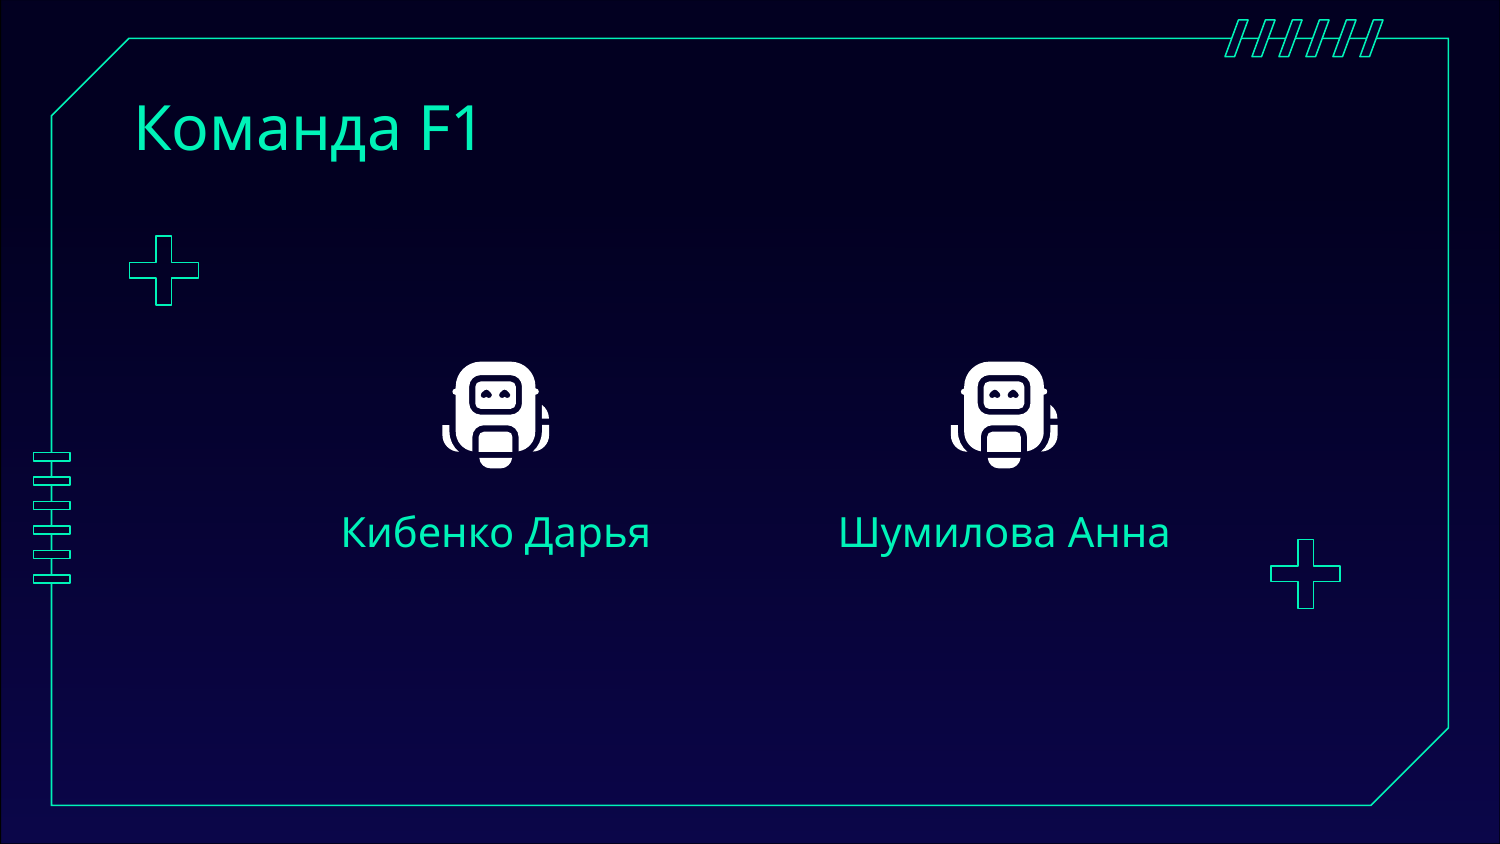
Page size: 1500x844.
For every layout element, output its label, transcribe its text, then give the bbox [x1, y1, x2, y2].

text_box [950, 361, 1058, 469]
subtitle Кибенко Дарья [290, 477, 702, 571]
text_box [442, 361, 550, 469]
title Команда F1 [118, 72, 1382, 167]
text_box [1271, 539, 1341, 609]
subtitle Шумилова Анна [798, 477, 1210, 571]
picture [0, 0, 1500, 844]
text_box [129, 235, 199, 305]
